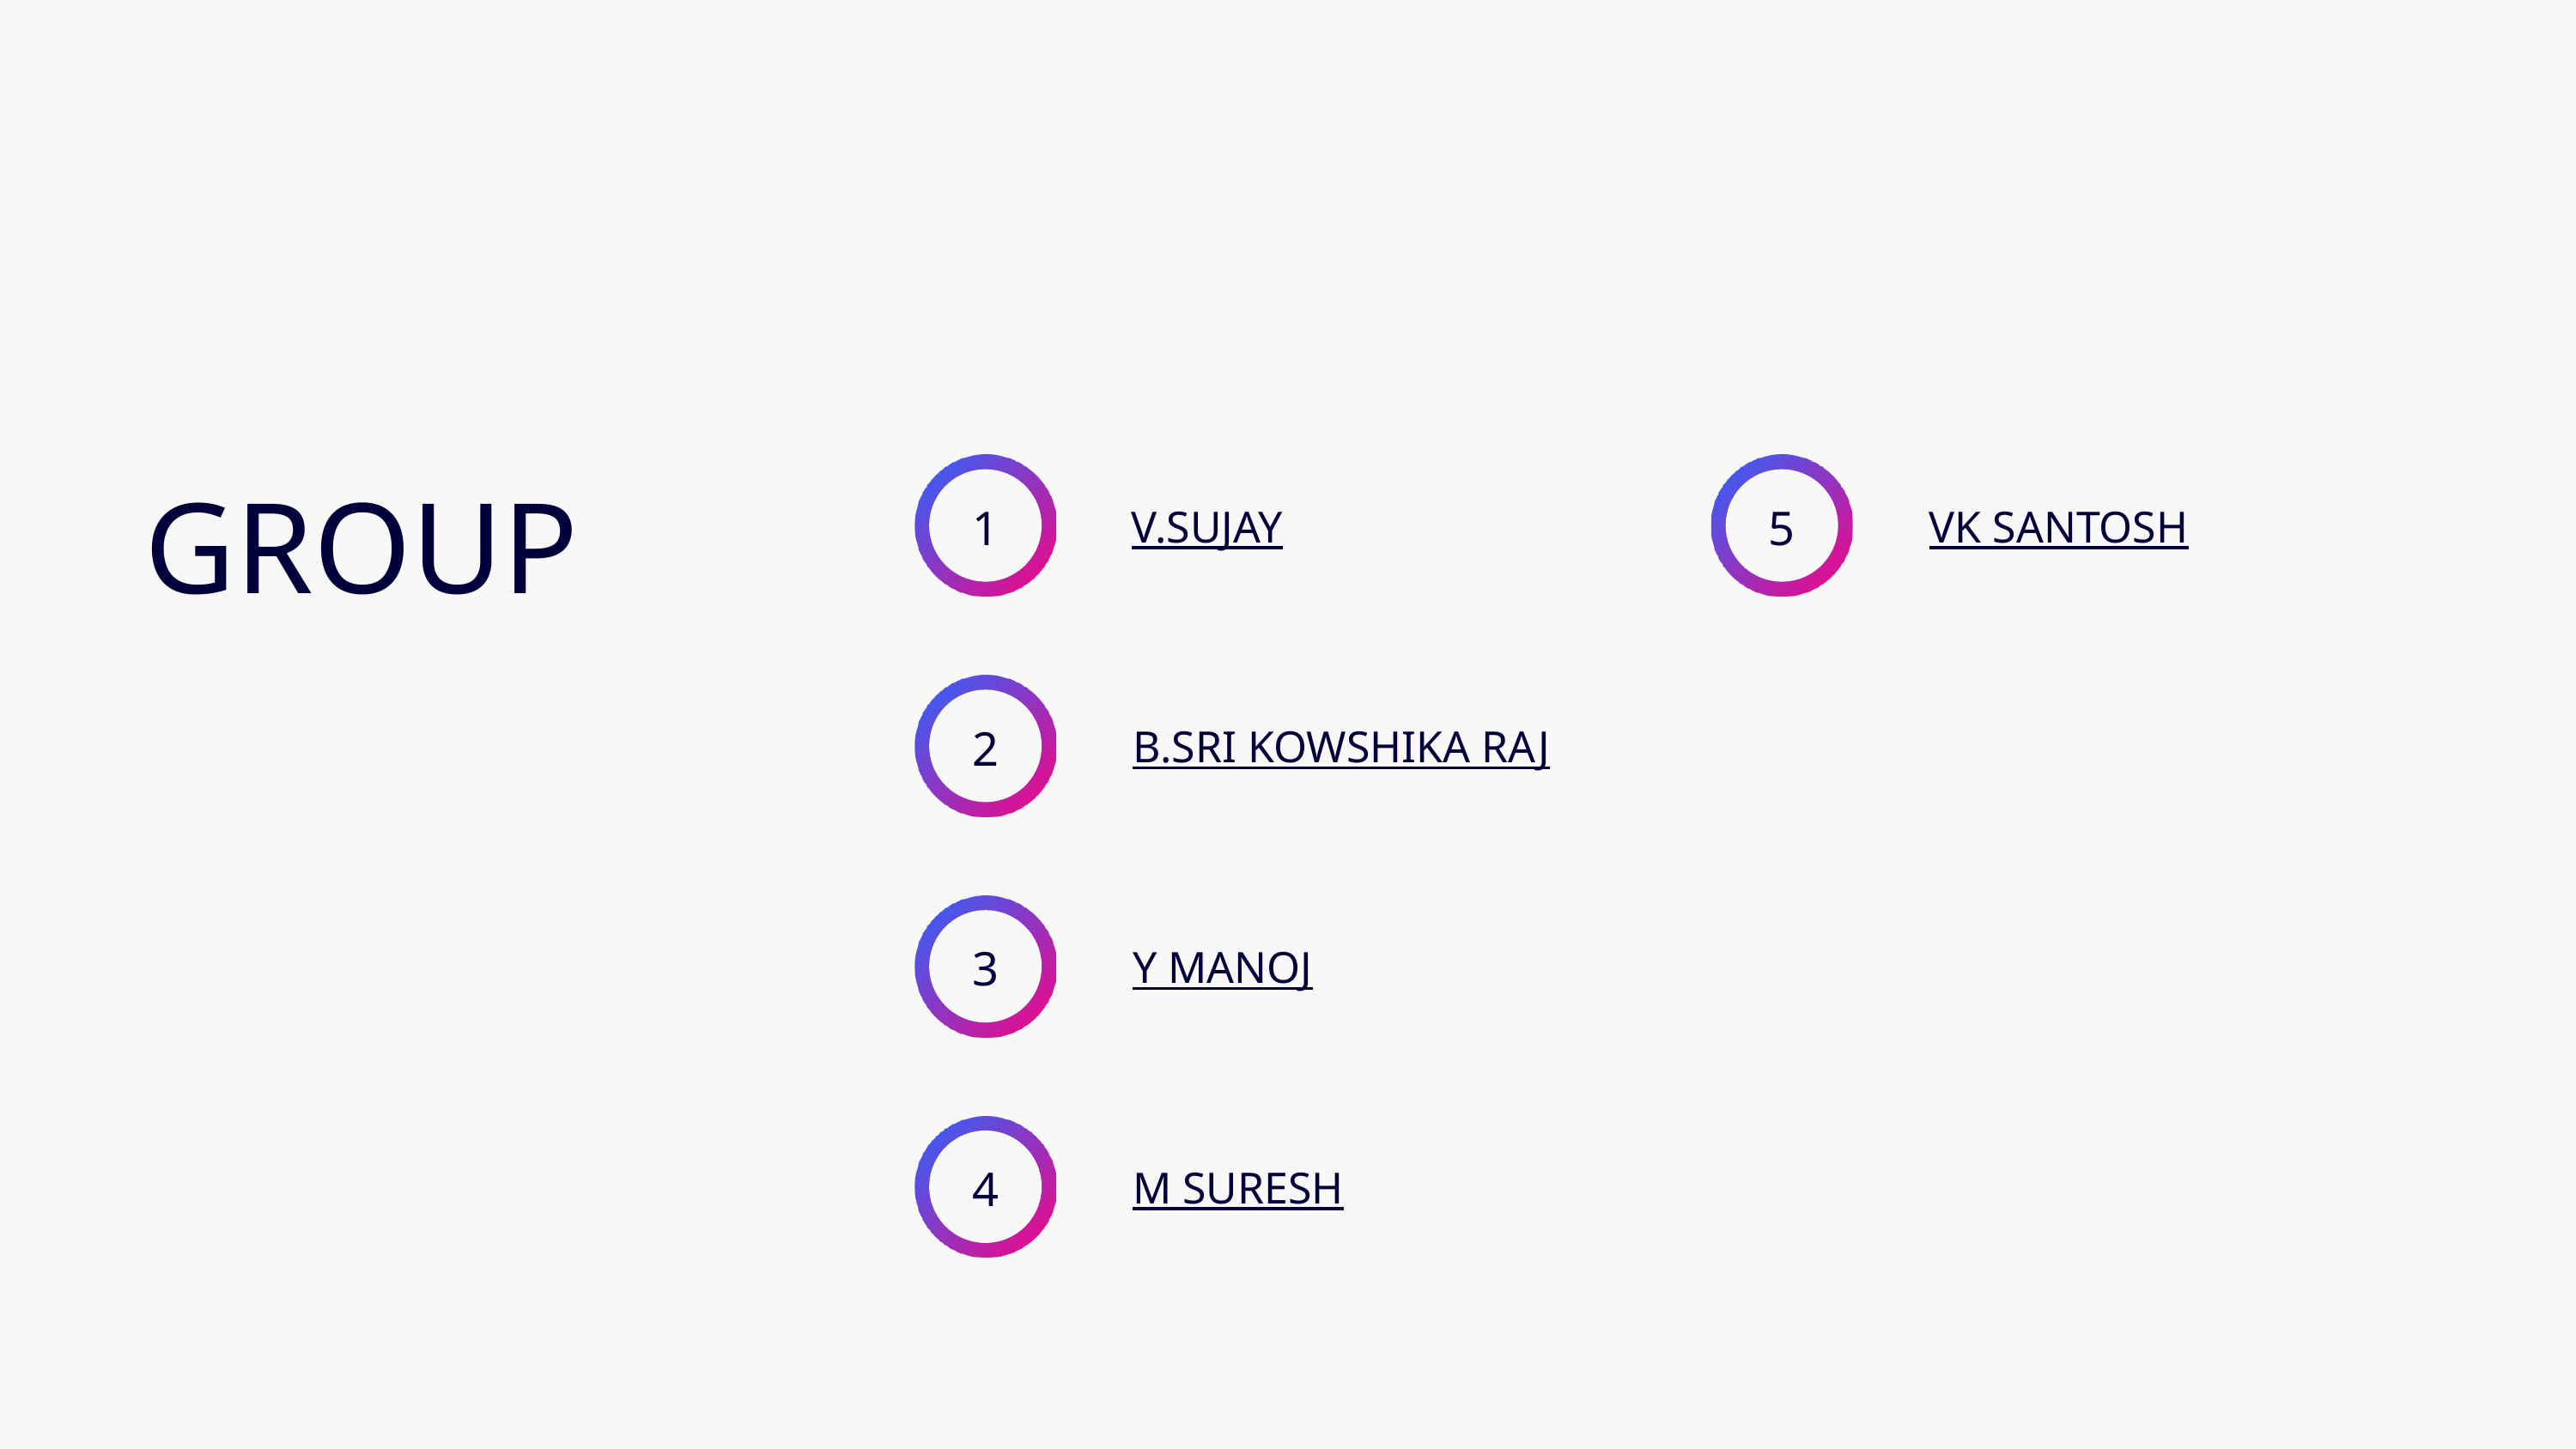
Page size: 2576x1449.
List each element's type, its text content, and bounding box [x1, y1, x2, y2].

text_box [928, 1130, 1042, 1244]
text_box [928, 689, 1042, 803]
text_box M SURESH [1133, 1152, 1635, 1213]
text_box [914, 454, 1057, 597]
text_box [914, 675, 1057, 817]
text_box VK SANTOSH [1929, 491, 2432, 552]
text_box Y MANOJ [1133, 931, 1635, 992]
text_box [914, 1116, 1057, 1258]
text_box [914, 895, 1057, 1038]
text_box B.SRI KOWSHIKA RAJ [1133, 712, 1635, 772]
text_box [928, 909, 1042, 1023]
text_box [928, 469, 1042, 582]
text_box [1725, 469, 1838, 582]
text_box [1710, 454, 1853, 597]
text_box GROUP [144, 468, 671, 619]
text_box V.SUJAY [1131, 491, 1634, 552]
